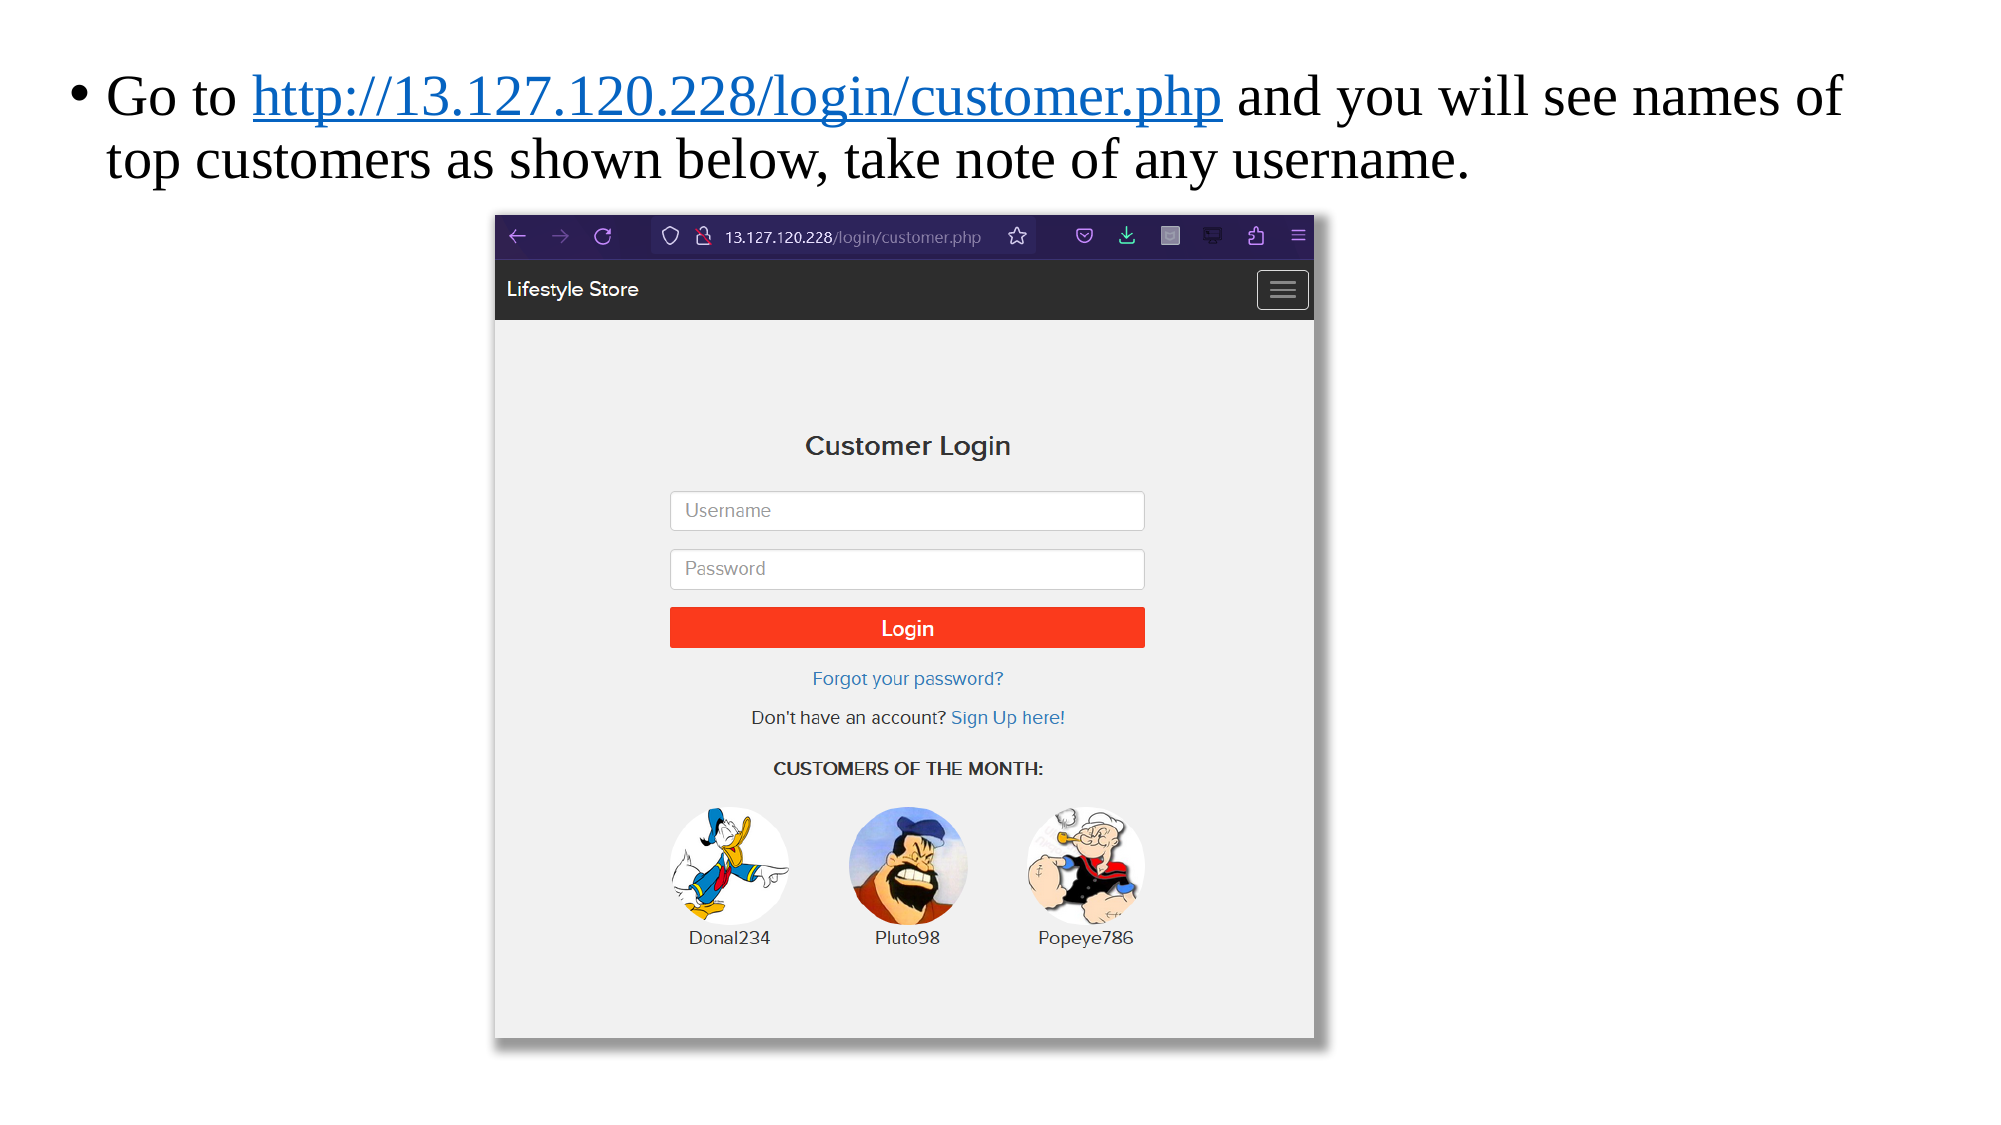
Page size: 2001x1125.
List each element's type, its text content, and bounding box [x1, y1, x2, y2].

picture [494, 215, 1314, 1038]
list Go to http://13.127.120.228/login/customer.php and you will see names of top customers as shown below, take note of any username. [54, 57, 1936, 1068]
